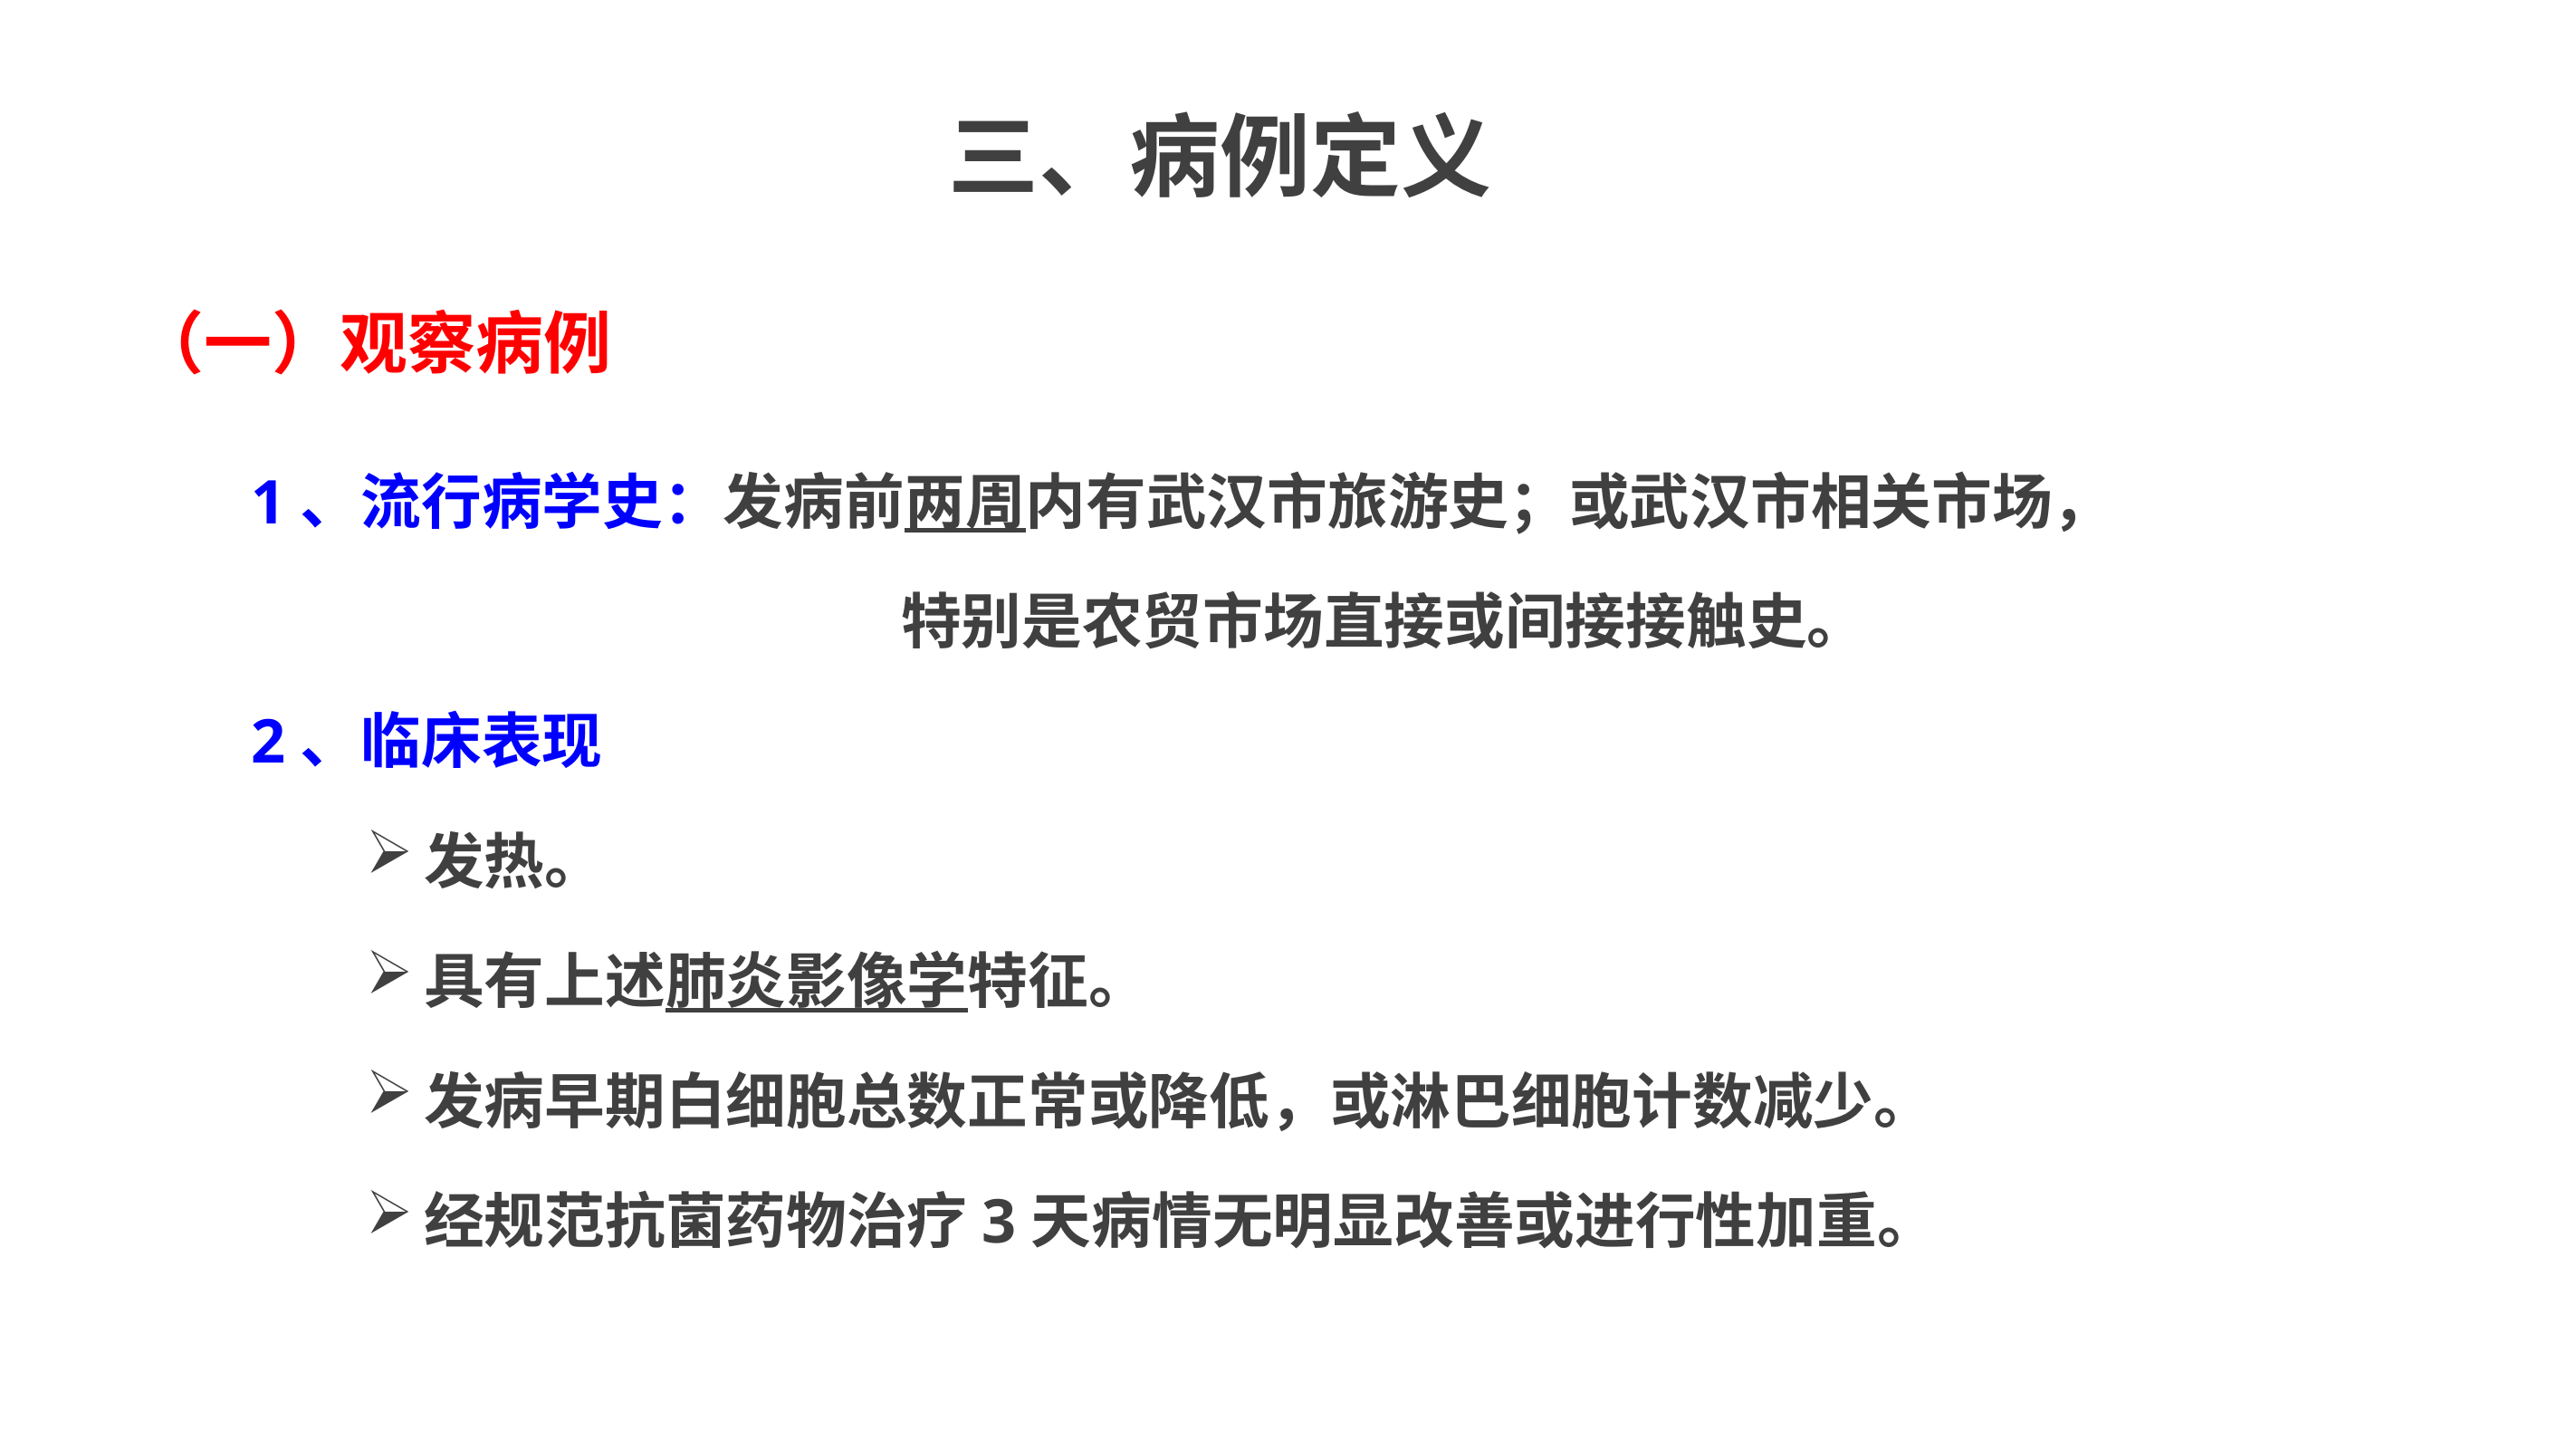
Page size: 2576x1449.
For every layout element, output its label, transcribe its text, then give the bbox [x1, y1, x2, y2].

title 三、病例定义 [265, 89, 2049, 260]
list （一）观察病例 1、流行病学史：发病前两周内有武汉市旅游史；或武汉市相关市场， 特别是农贸市场直接或间接接触史。 2、临床表现 发热。 具有上述肺炎影像学特征。 发病早期白细胞总数正常或降低，或淋巴细胞计数减少。 经规范抗菌药物治疗3天病情无明显改善或进行性加重。 [136, 300, 2417, 1275]
